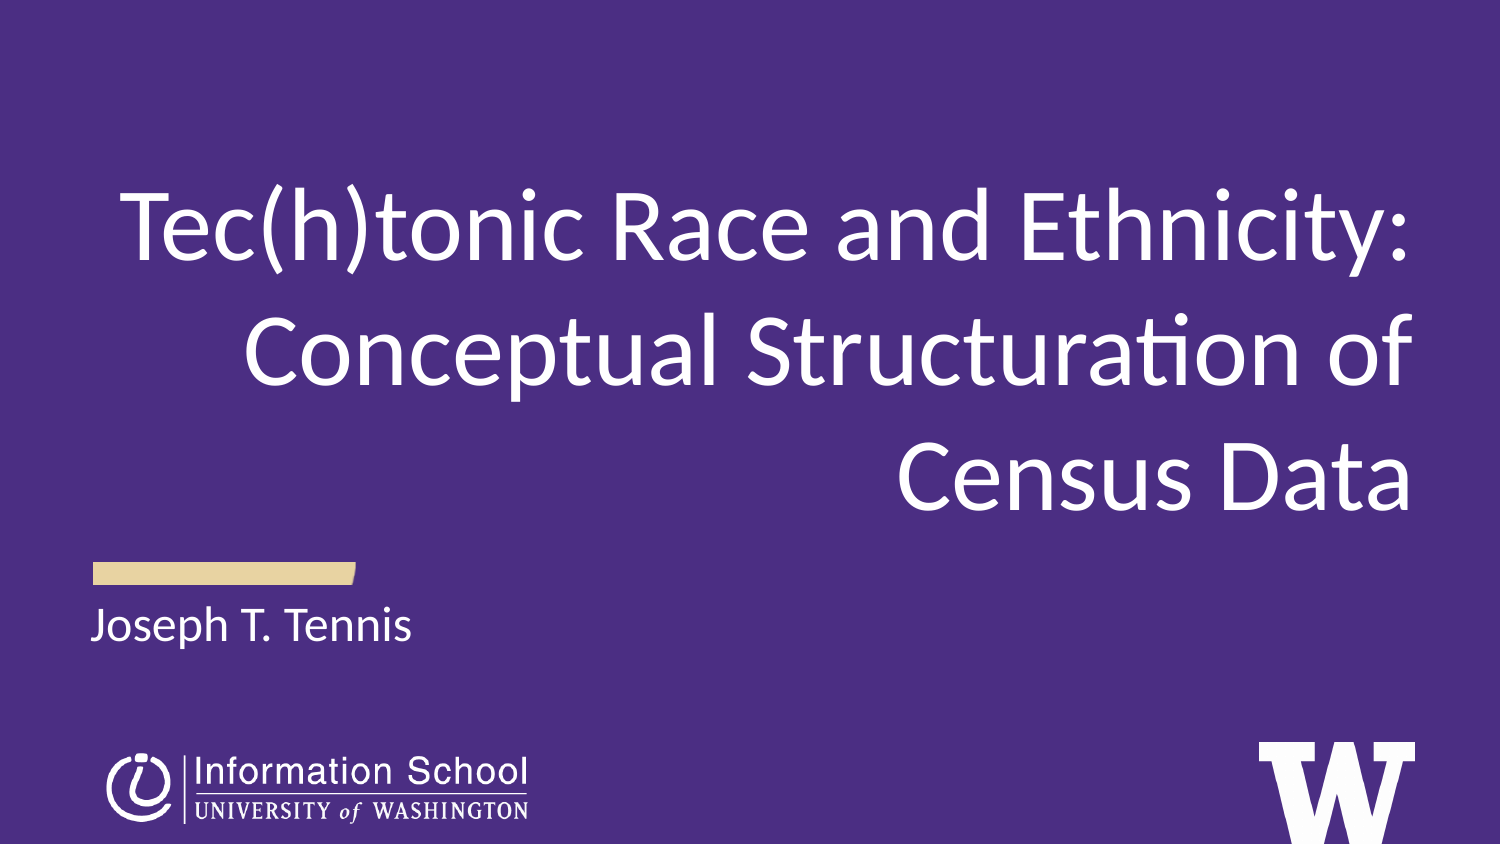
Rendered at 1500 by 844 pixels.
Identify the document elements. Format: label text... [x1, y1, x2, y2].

picture [1259, 742, 1415, 844]
text_box Joseph T. Tennis [75, 584, 796, 659]
list Tec(h)tonic Race and Ethnicity: Conceptual Structuration of Census Data [75, 105, 1430, 540]
picture [96, 742, 552, 834]
